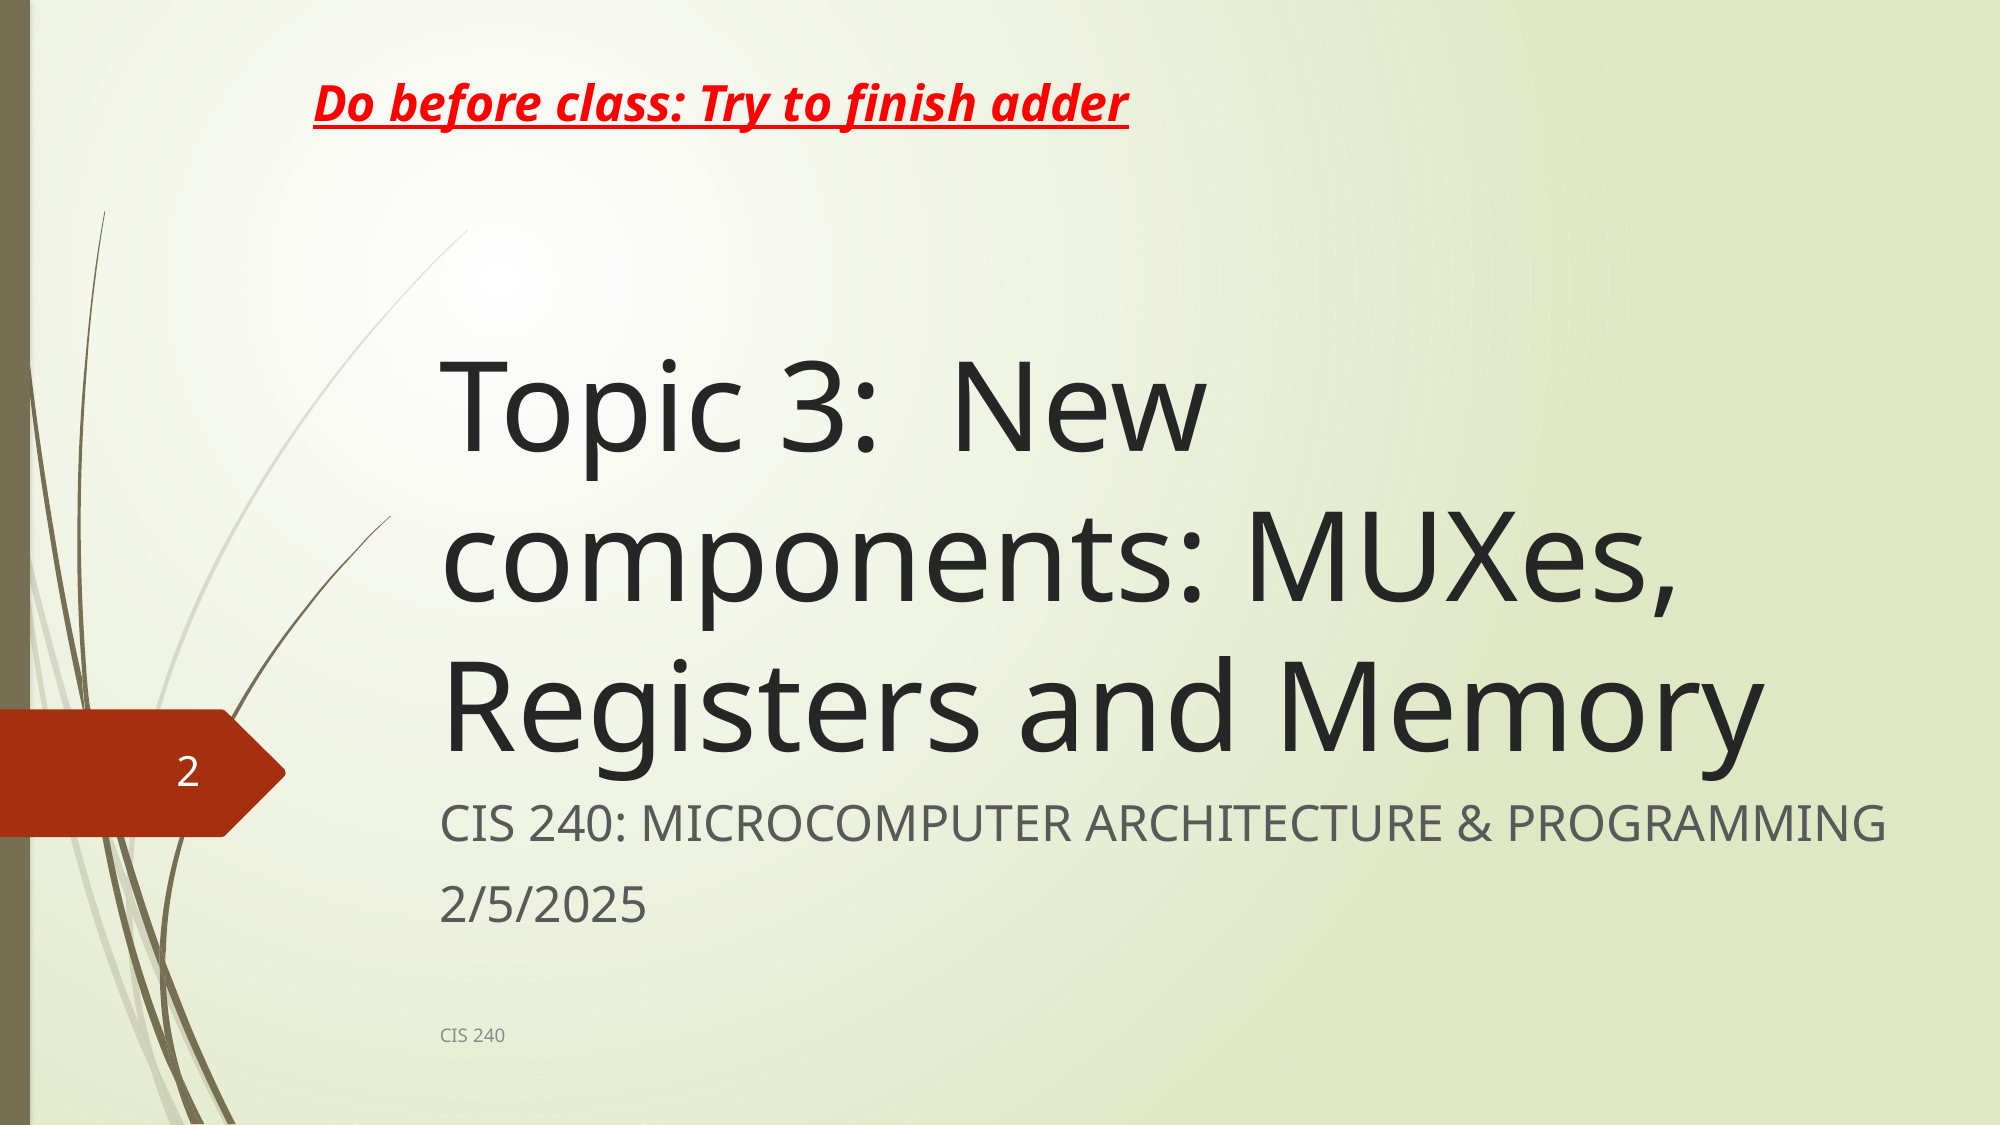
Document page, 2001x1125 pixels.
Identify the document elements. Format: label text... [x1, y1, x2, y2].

text_box Do before class: Try to finish adder [298, 64, 1831, 249]
slide_number 2 [87, 743, 216, 803]
subtitle CIS 240: MICROCOMPUTER ARCHITECTURE & PROGRAMMING 2/5/2025 [424, 783, 1958, 969]
title Topic 3: New components: MUXes, Registers and Memory [424, 311, 1888, 783]
footer CIS 240 [424, 1006, 1675, 1067]
